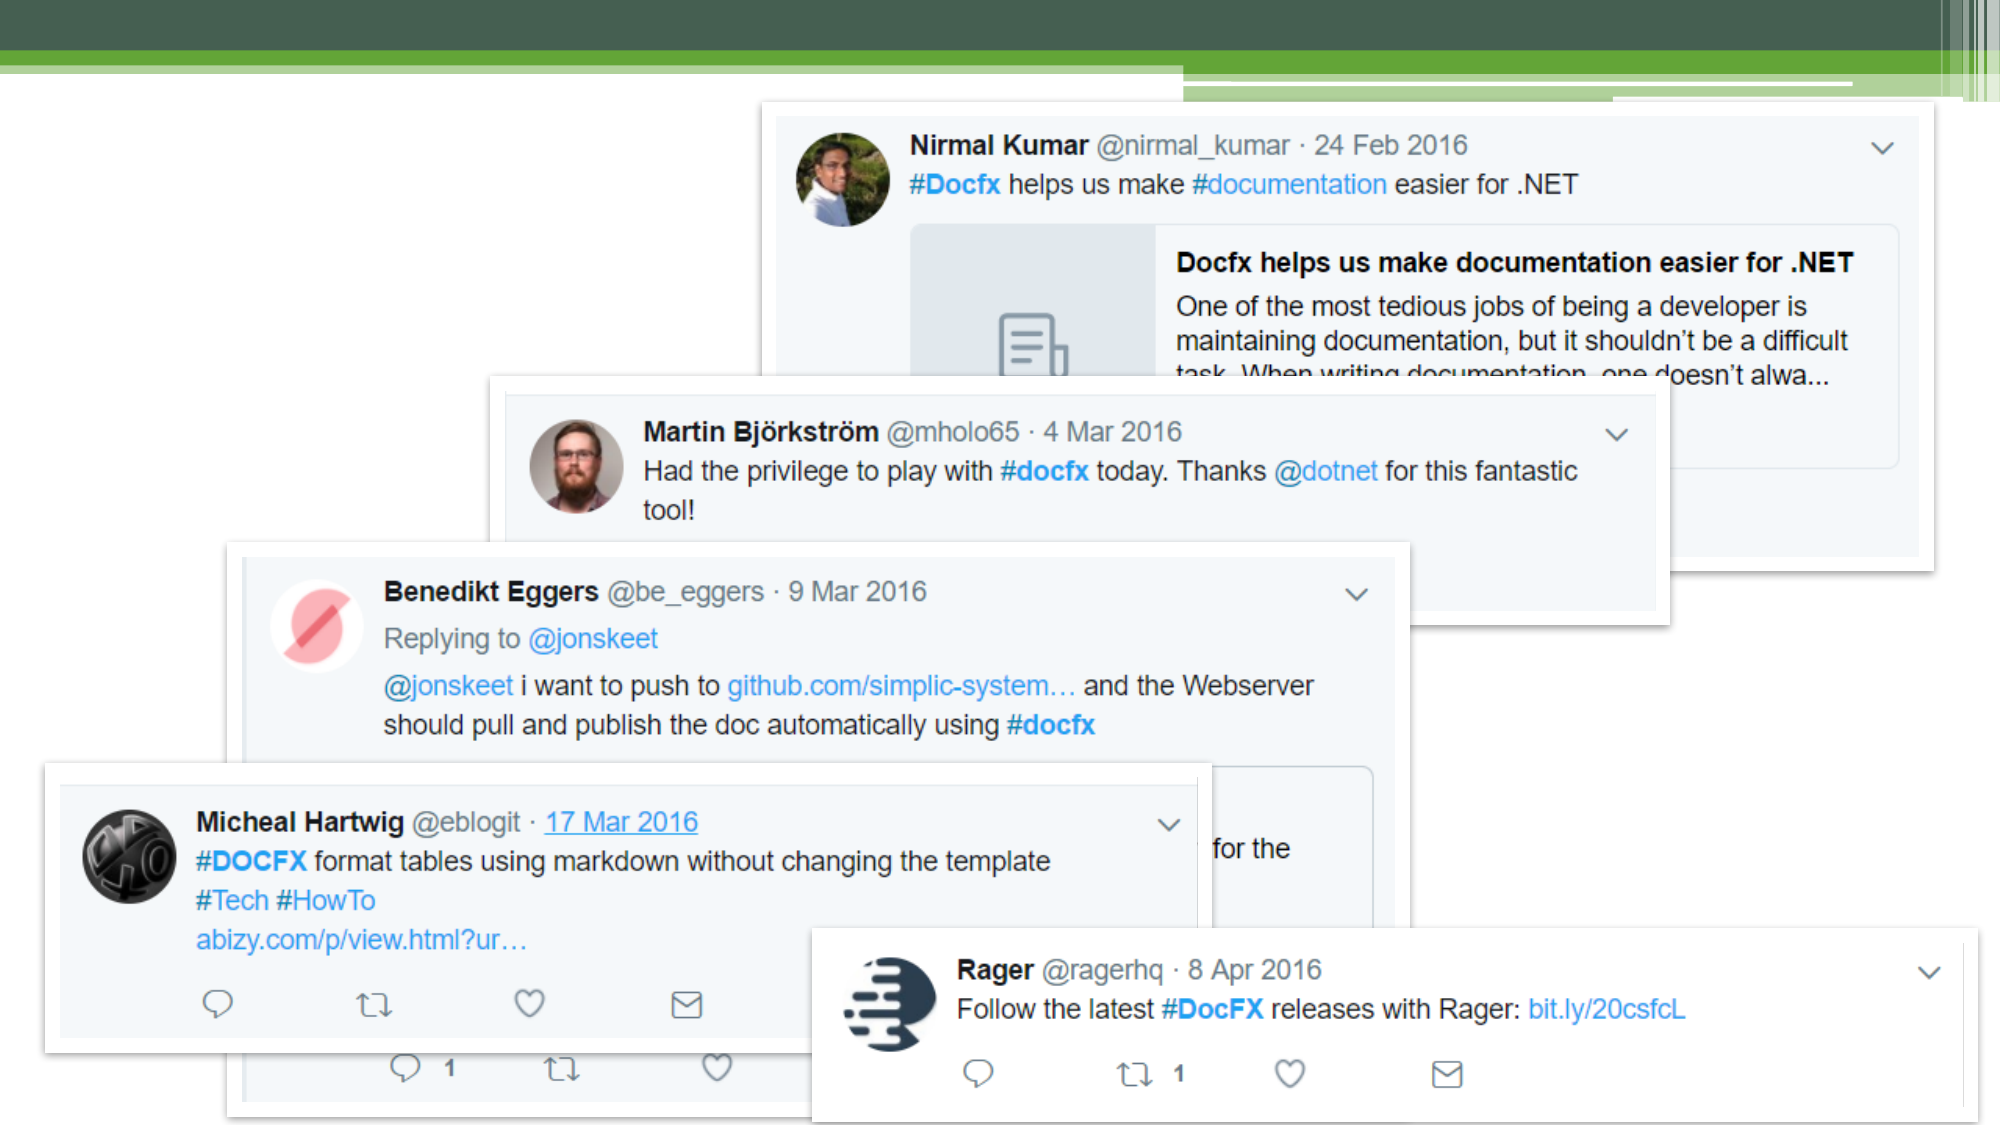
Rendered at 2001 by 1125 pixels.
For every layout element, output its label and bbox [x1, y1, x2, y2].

picture [59, 116, 1964, 1107]
